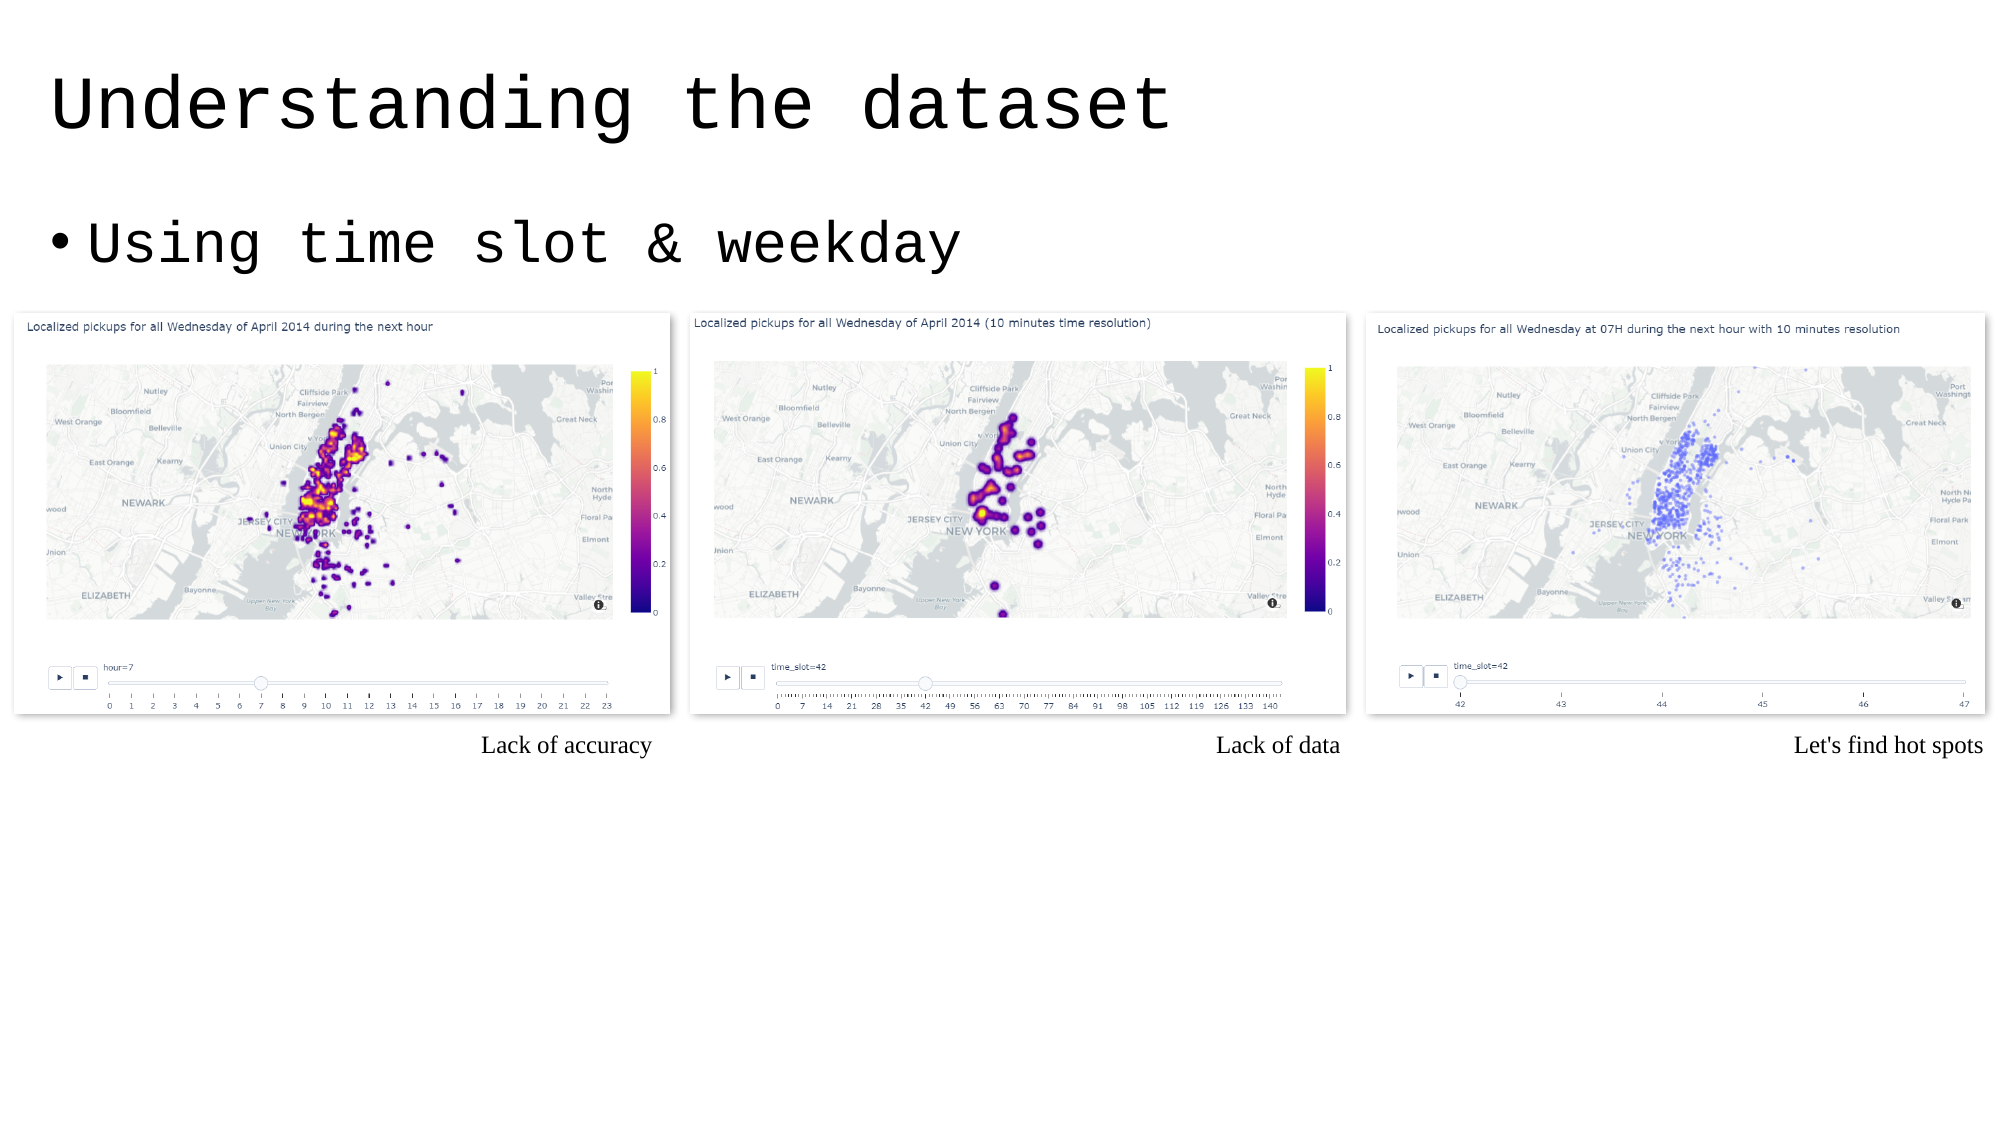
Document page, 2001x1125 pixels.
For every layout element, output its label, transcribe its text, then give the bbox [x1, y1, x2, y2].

list Using time slot & weekday [35, 204, 1965, 1014]
title Understanding the dataset [35, 22, 1965, 187]
text_box Let's find hot spots [1778, 720, 1999, 766]
picture [14, 313, 670, 714]
text_box Lack of data [1200, 720, 1356, 766]
text_box Lack of accuracy [466, 720, 668, 766]
picture [1366, 313, 1985, 714]
picture [690, 313, 1346, 714]
